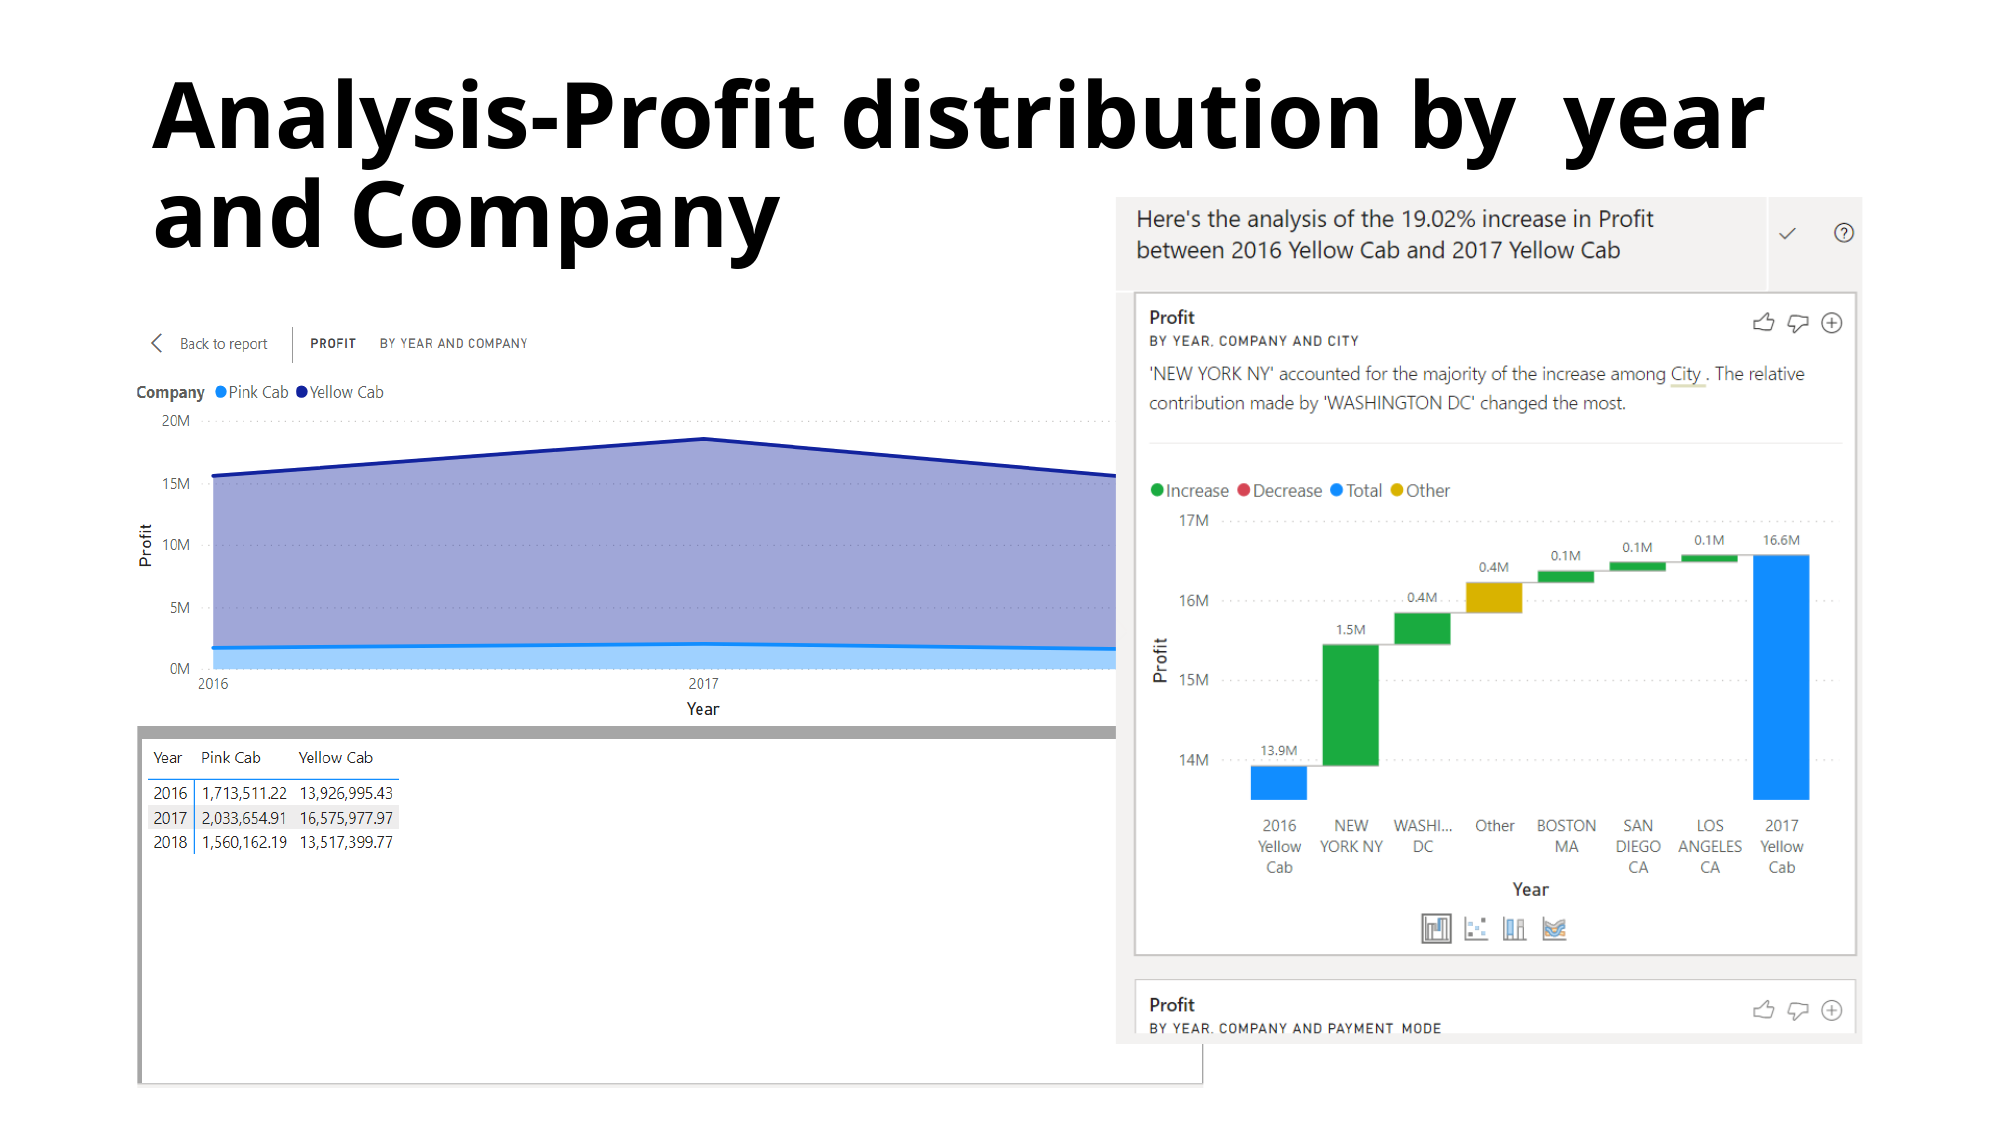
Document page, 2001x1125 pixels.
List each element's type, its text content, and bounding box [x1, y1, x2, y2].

picture [137, 197, 1863, 1088]
title Analysis-Profit distribution by year and Company [137, 59, 1863, 278]
